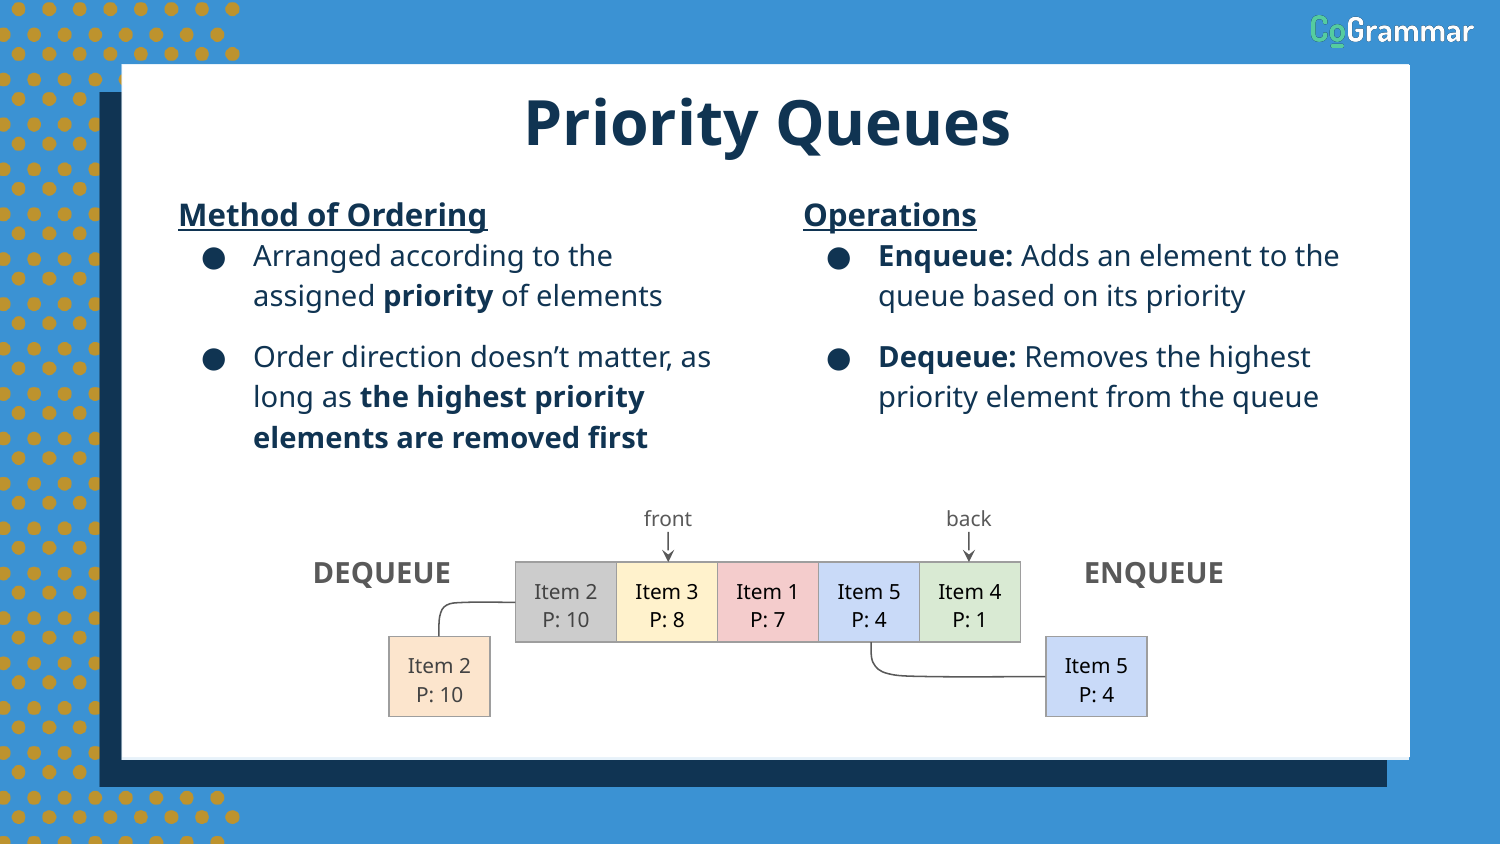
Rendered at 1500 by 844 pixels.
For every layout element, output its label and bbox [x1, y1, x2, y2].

text_box [0, 0, 1500, 844]
picture [1310, 15, 1474, 48]
